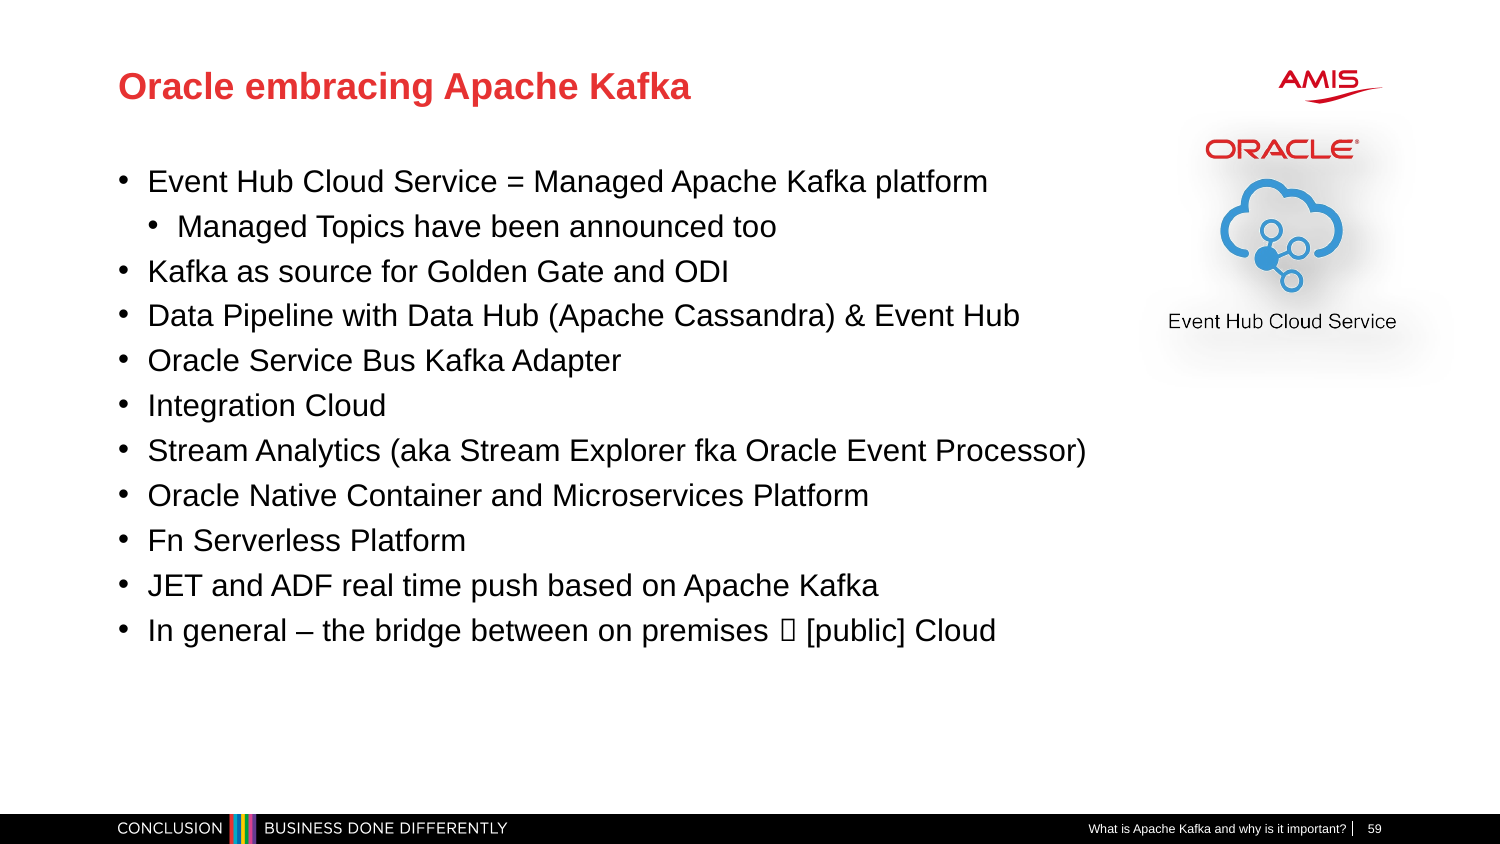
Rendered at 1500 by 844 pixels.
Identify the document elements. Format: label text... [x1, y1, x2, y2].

picture [0, 814, 236, 844]
slide_number 59 [1358, 820, 1382, 839]
picture [1205, 58, 1388, 106]
picture [1162, 130, 1397, 361]
list Event Hub Cloud Service = Managed Apache Kafka platform Managed Topics have been announced too Kafka as source for Golden Gate and ODI Data Pipeline with Data Hub (Apache Cassandra) & Event Hub Oracle Service Bus Kafka Adapter Integration Cloud Stream Analytics (aka Stream Explorer fka Oracle Event Processor) Oracle Native Container and Microservices Platform Fn Serverless Platform JET and ADF real time push based on Apache Kafka In general – the bridge between on premises  [public] Cloud [118, 153, 1205, 774]
footer What is Apache Kafka and why is it important? [814, 820, 1347, 839]
title Oracle embracing Apache Kafka [118, 47, 1205, 130]
picture [239, 814, 1500, 844]
